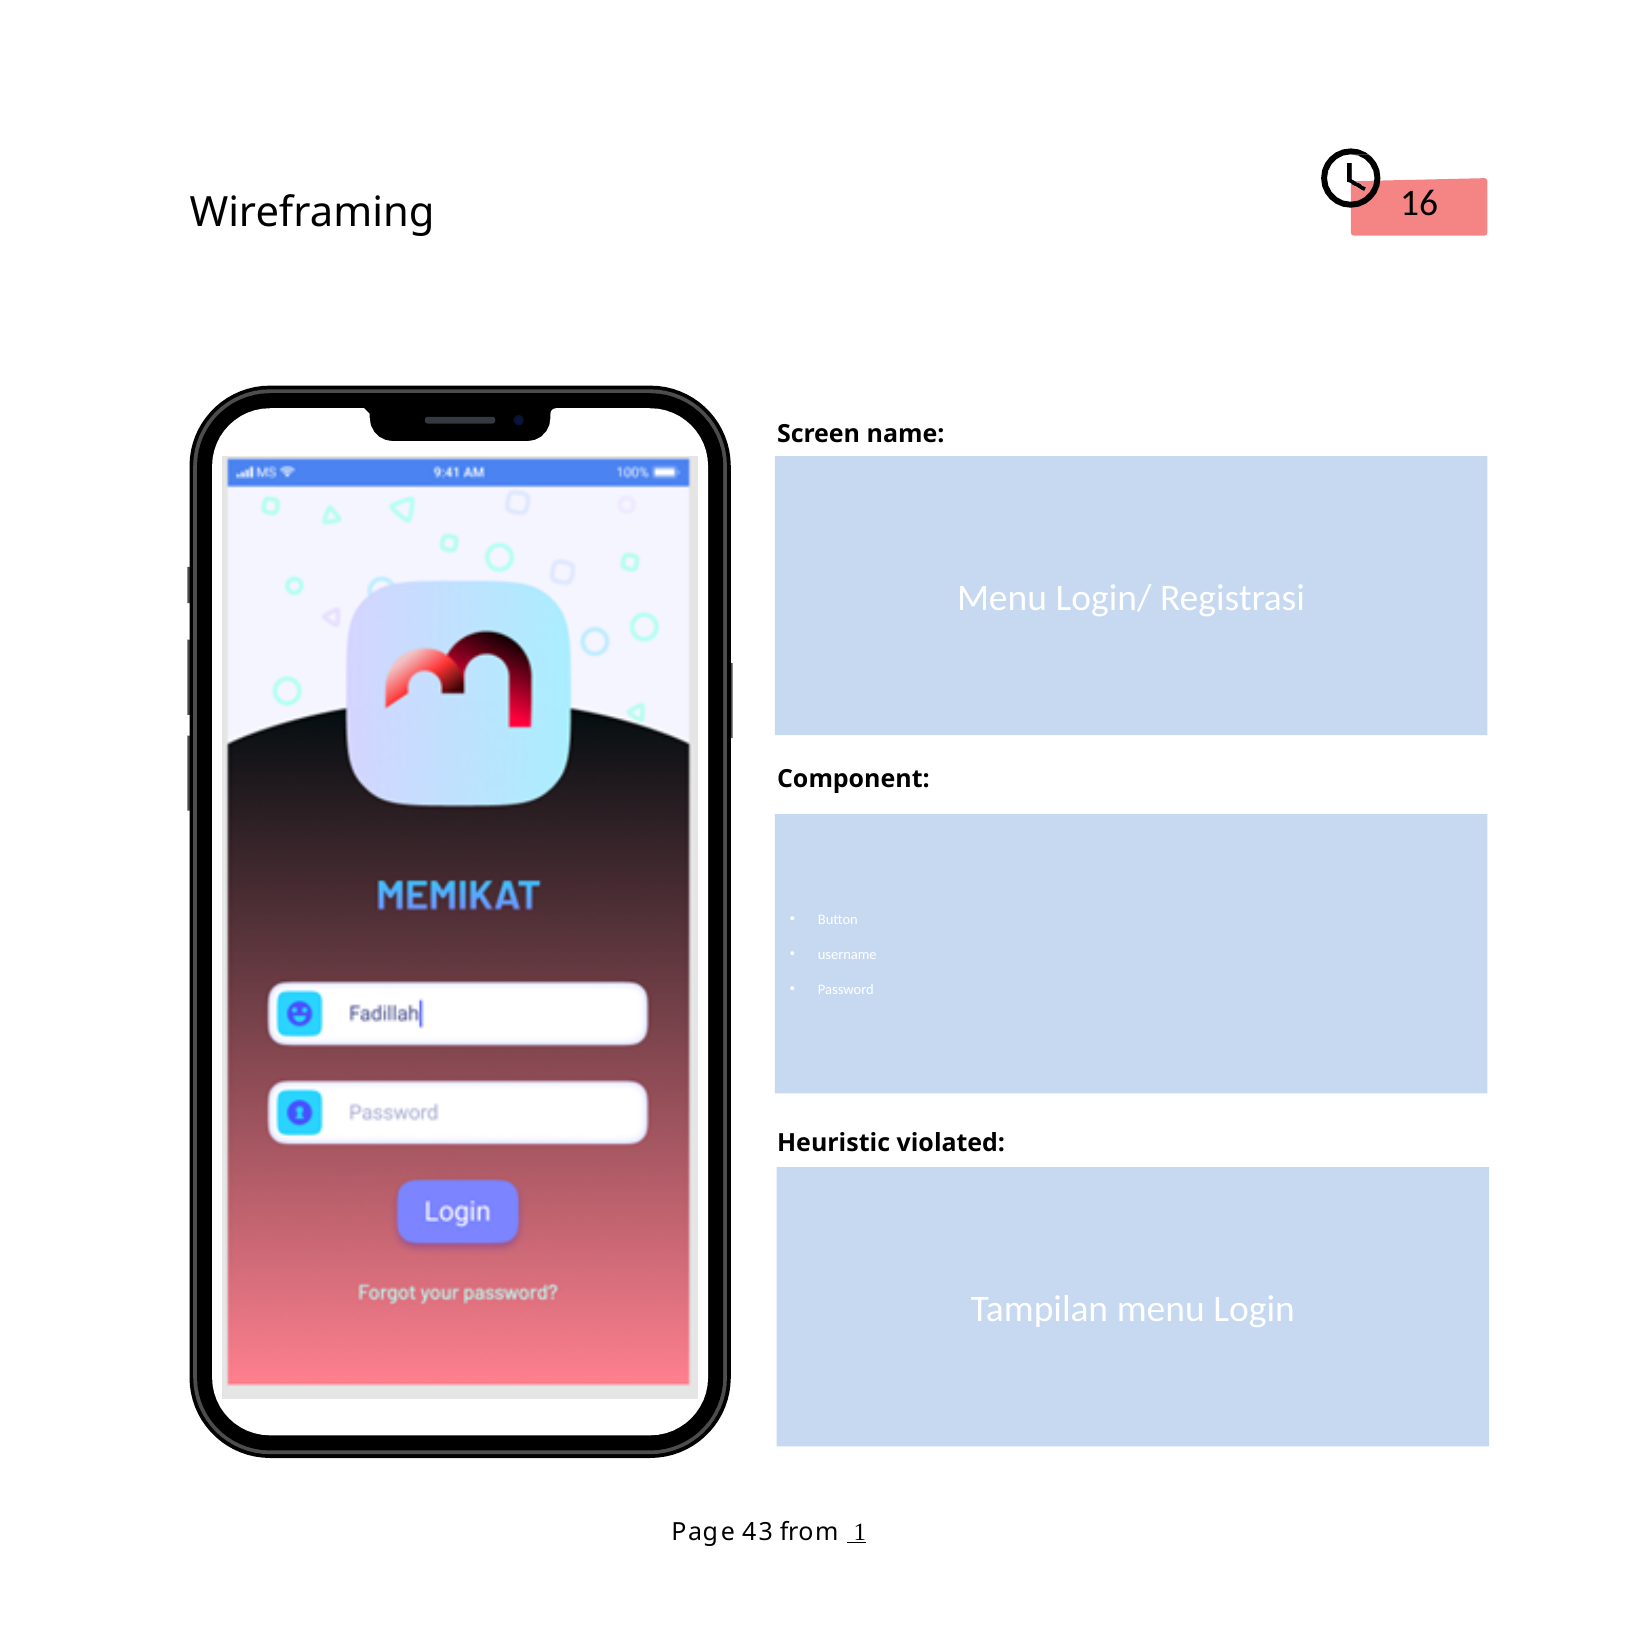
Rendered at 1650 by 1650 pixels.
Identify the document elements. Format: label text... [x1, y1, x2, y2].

slide_number Page 43 from 1 [669, 1520, 881, 1550]
text_box Menu Login/ Registrasi [773, 454, 1490, 737]
text_box Heuristic violated: [774, 1124, 1095, 1157]
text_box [187, 385, 733, 1459]
text_box Button username Password [773, 812, 1490, 1095]
picture [222, 455, 699, 1399]
text_box Tampilan menu Login [774, 1165, 1491, 1448]
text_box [1320, 148, 1488, 236]
title Wireframing [187, 183, 663, 385]
text_box Screen name: [774, 415, 1015, 447]
text_box Component: [774, 760, 1045, 793]
